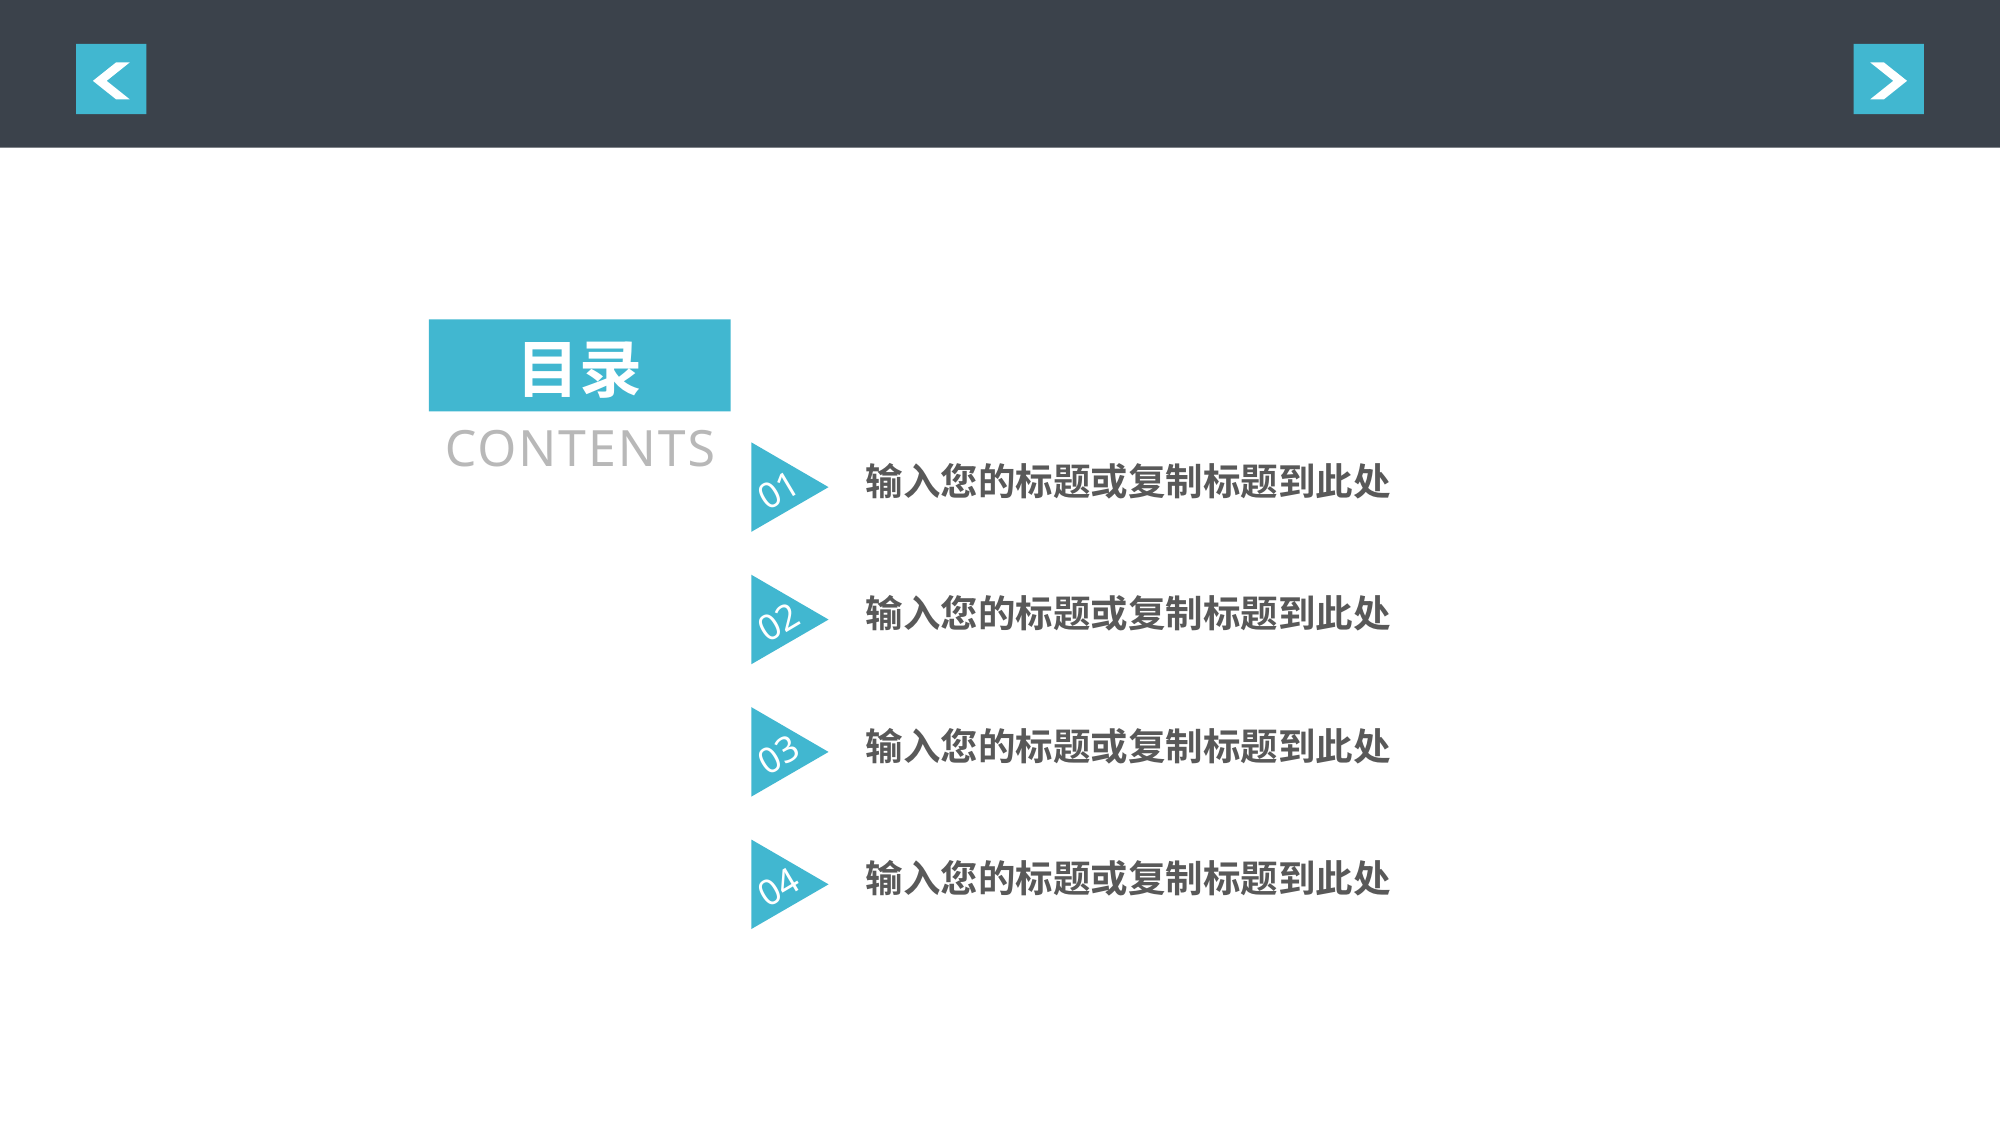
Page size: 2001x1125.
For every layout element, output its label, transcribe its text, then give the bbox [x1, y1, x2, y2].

text_box [0, 0, 2000, 149]
text_box 目录 [428, 318, 732, 412]
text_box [725, 834, 1473, 913]
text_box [1853, 43, 1924, 115]
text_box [725, 569, 1473, 649]
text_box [725, 702, 1473, 781]
text_box CONTENTS [429, 412, 731, 494]
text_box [76, 43, 147, 115]
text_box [725, 437, 1473, 516]
